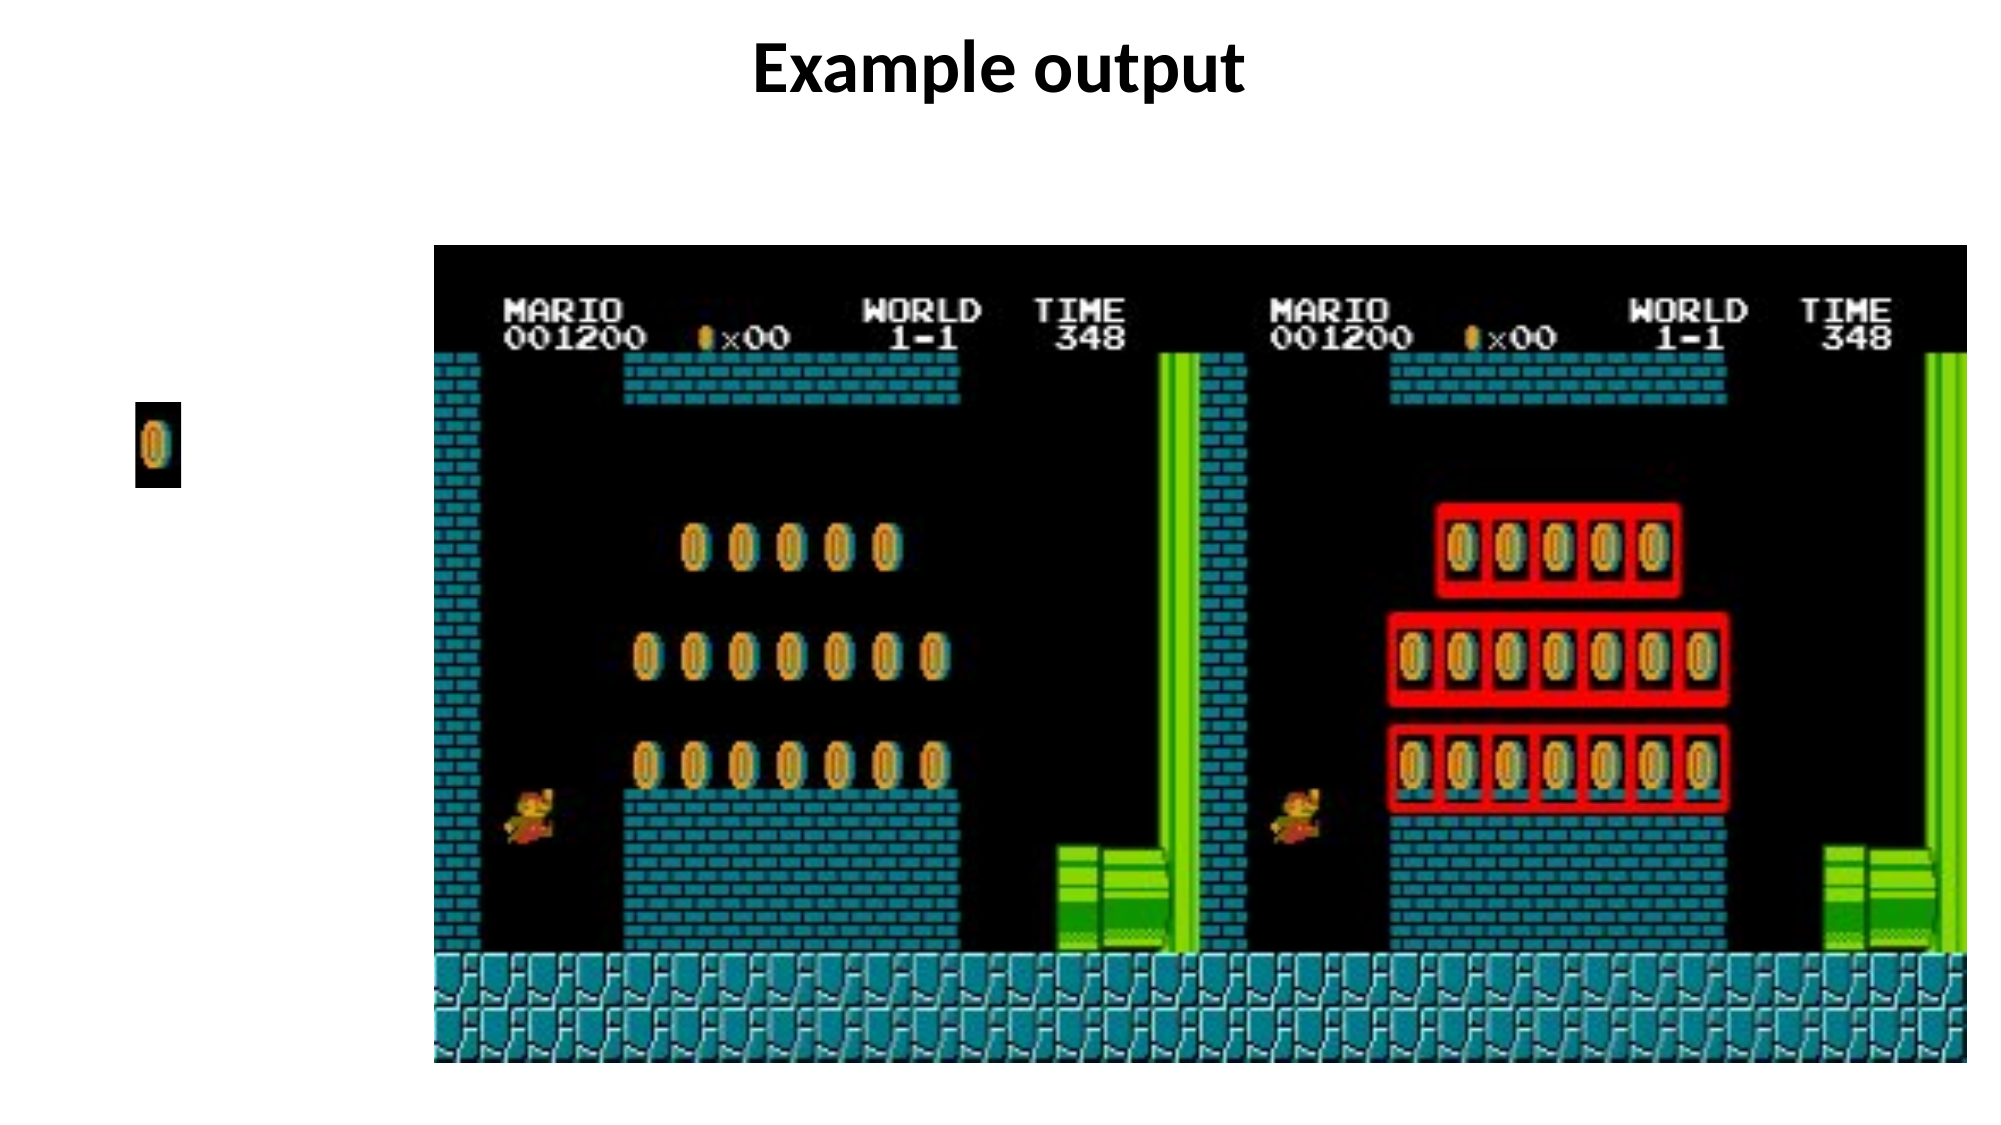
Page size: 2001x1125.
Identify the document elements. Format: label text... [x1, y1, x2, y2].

picture [135, 402, 182, 489]
picture [434, 244, 1967, 1063]
title Example output [33, 0, 1967, 125]
